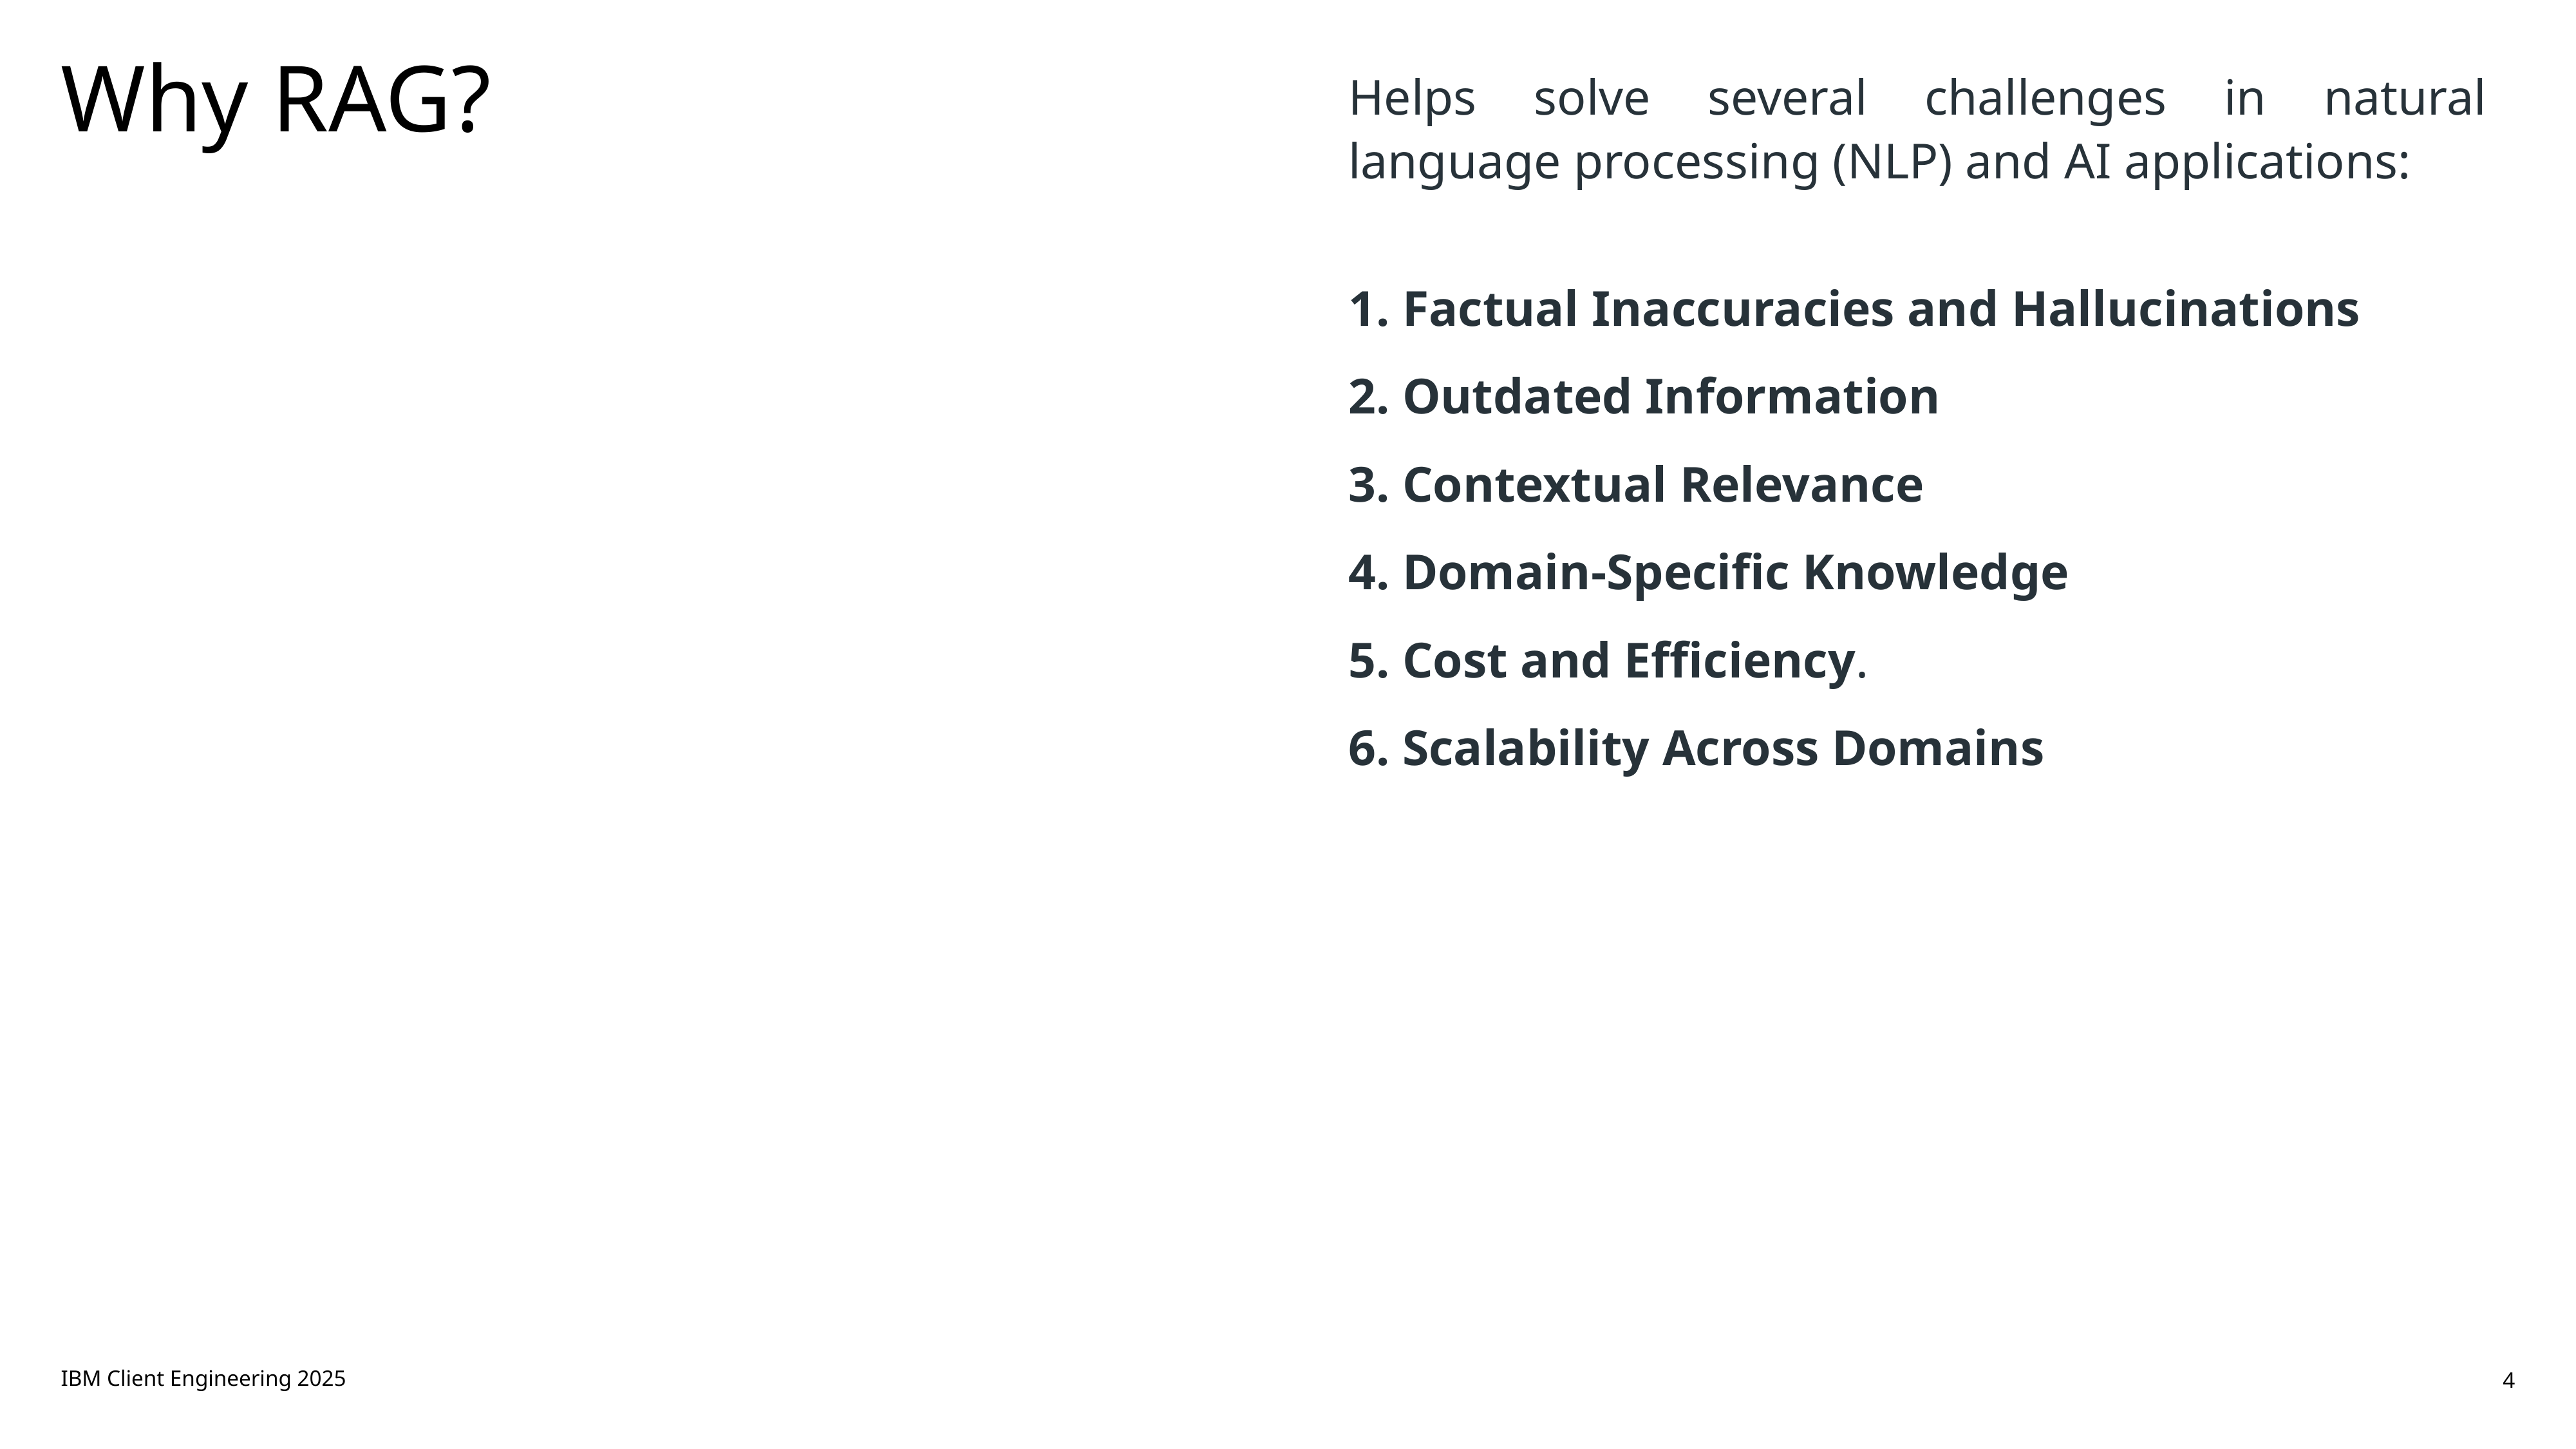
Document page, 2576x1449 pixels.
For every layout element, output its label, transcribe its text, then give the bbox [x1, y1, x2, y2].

footer IBM Client Engineering 2025 [61, 1354, 585, 1394]
title Why RAG? [60, 40, 583, 486]
list Helps solve several challenges in natural language processing (NLP) and AI applications: Factual Inaccuracies and Hallucinations Outdated Information Contextual Relevance Domain-Specific Knowledge Cost and Efficiency. Scalability Across Domains [1348, 60, 2487, 1289]
slide_number 4 [2486, 1368, 2515, 1395]
